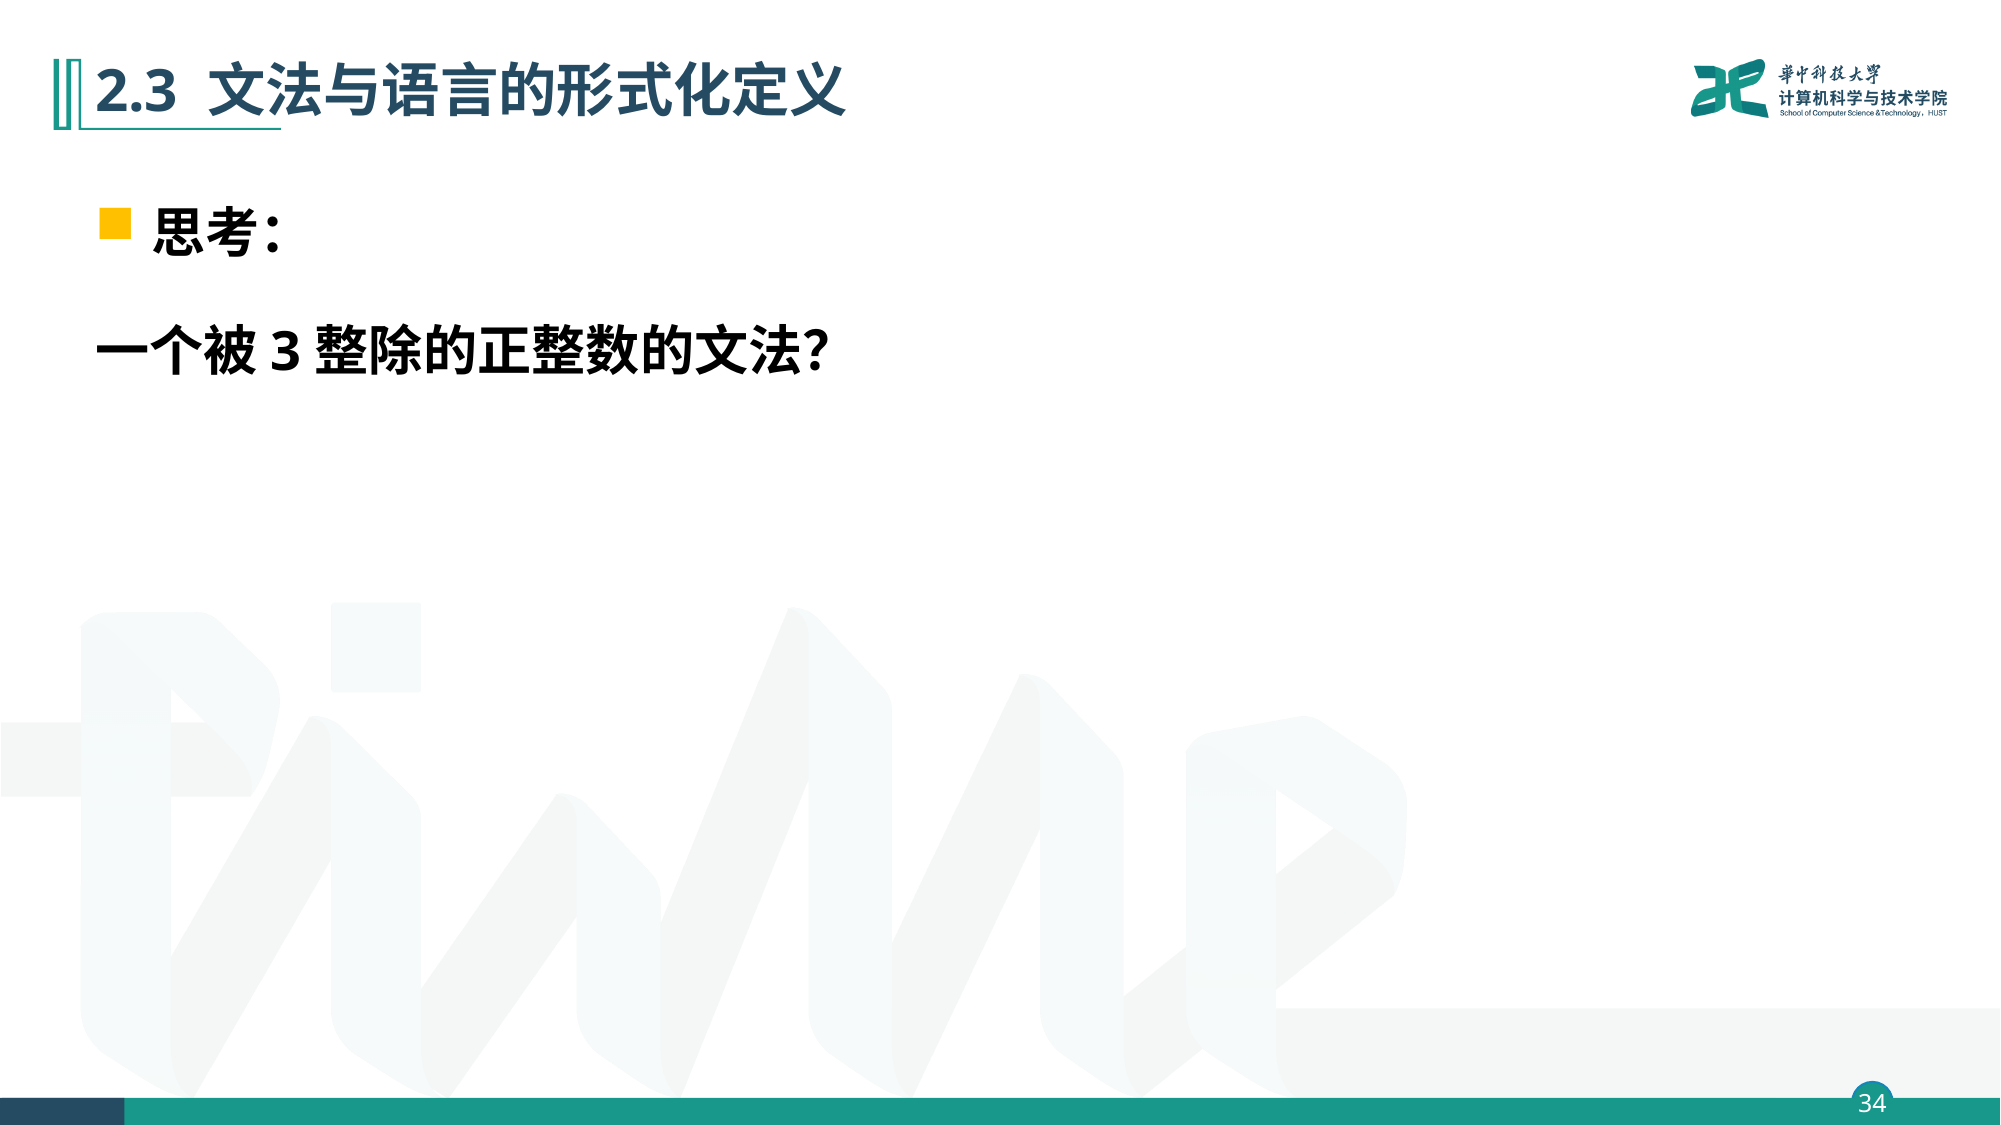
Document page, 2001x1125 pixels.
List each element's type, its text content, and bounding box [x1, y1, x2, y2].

title 2.3 文法与语言的形式化定义 [80, 42, 1805, 144]
list 思考： 一个被3整除的正整数的文法？ [80, 157, 1890, 1066]
picture [1805, 59, 1947, 118]
